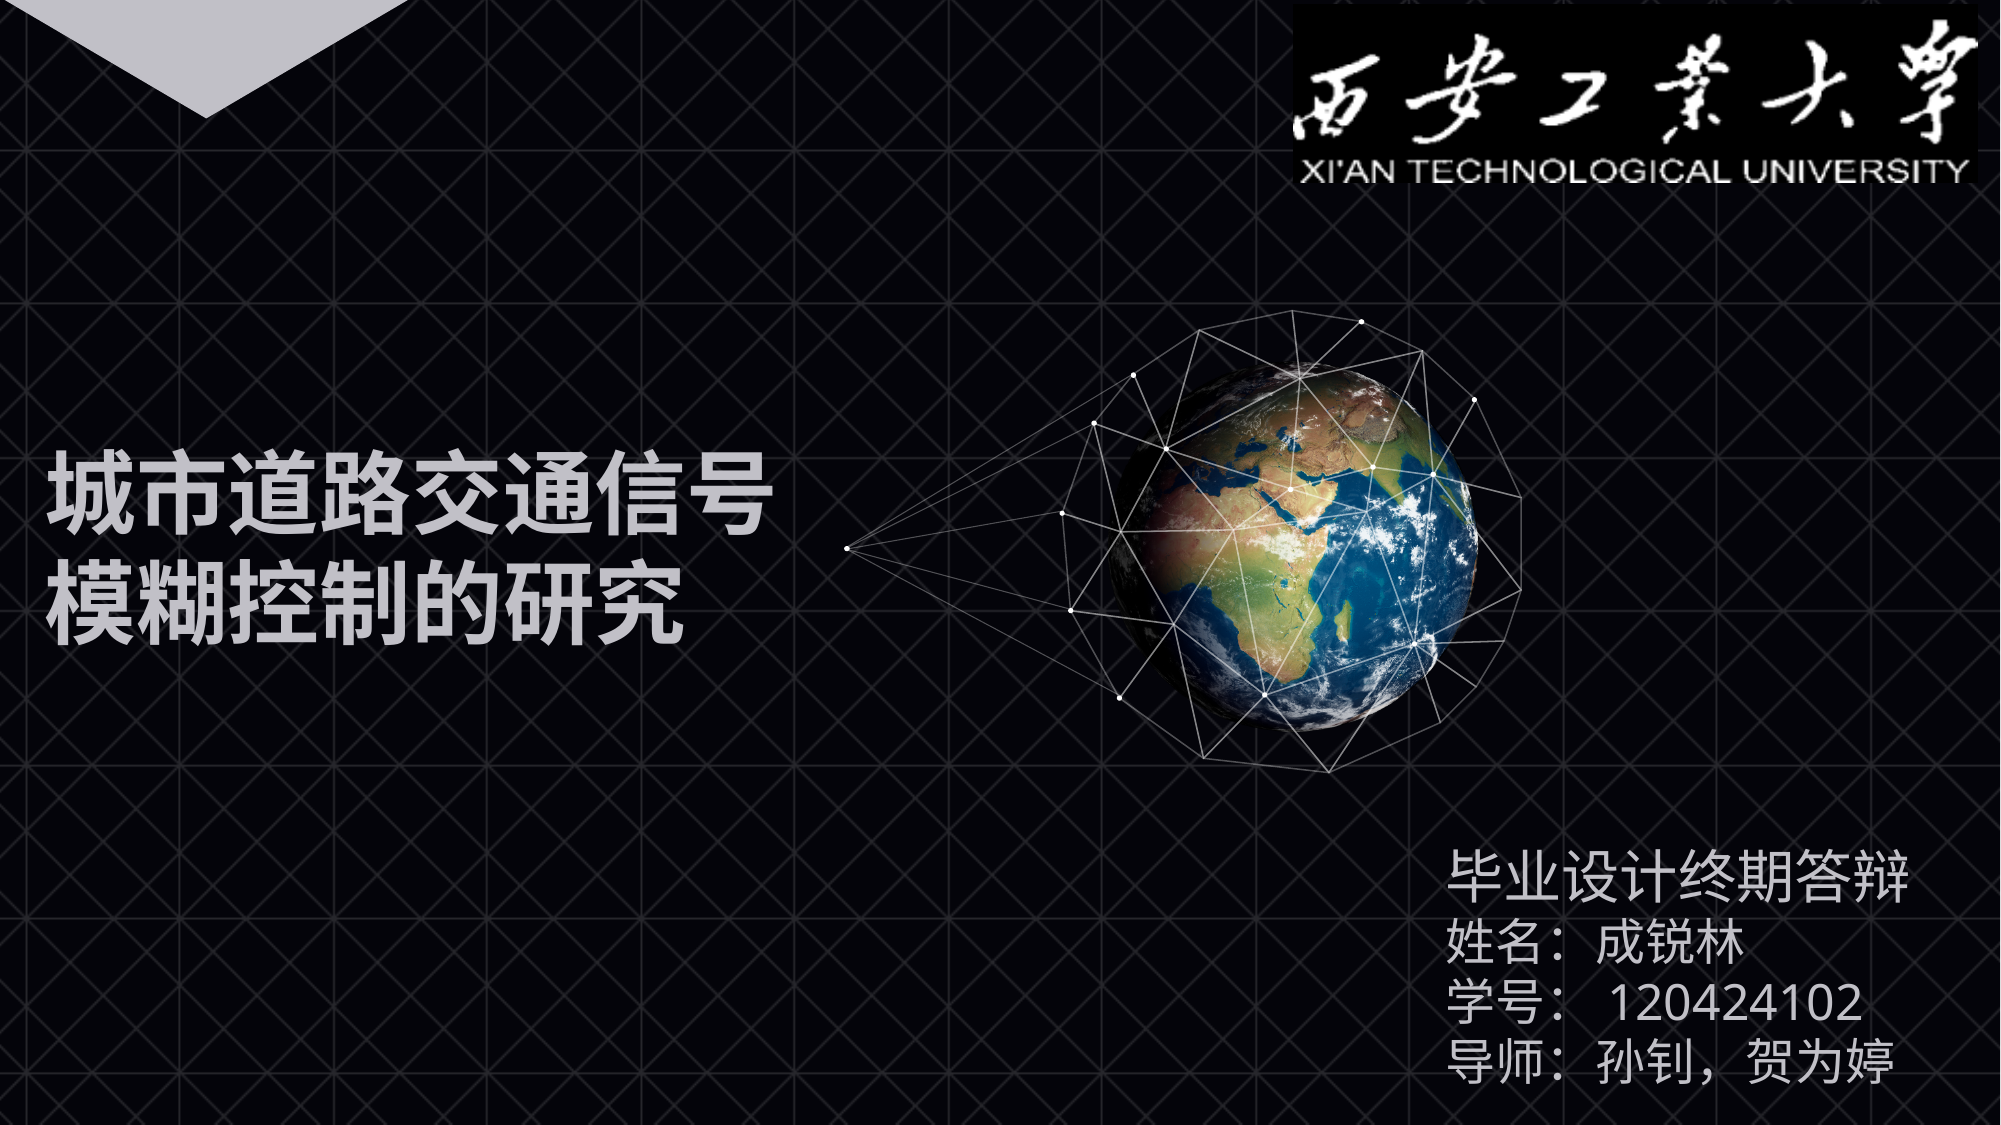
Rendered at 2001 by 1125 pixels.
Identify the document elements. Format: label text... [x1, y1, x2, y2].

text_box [844, 549, 1069, 609]
text_box 毕业设计终期答辩 姓名：成锐林 学号：120424102 导师：孙钊，贺为婷 [1430, 832, 1956, 1098]
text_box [844, 375, 1131, 549]
text_box 城市道路交通信号模糊控制的研究 [29, 428, 798, 664]
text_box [848, 550, 1122, 697]
picture [0, 0, 2001, 1125]
text_box [2, 0, 410, 120]
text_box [1062, 310, 1522, 773]
